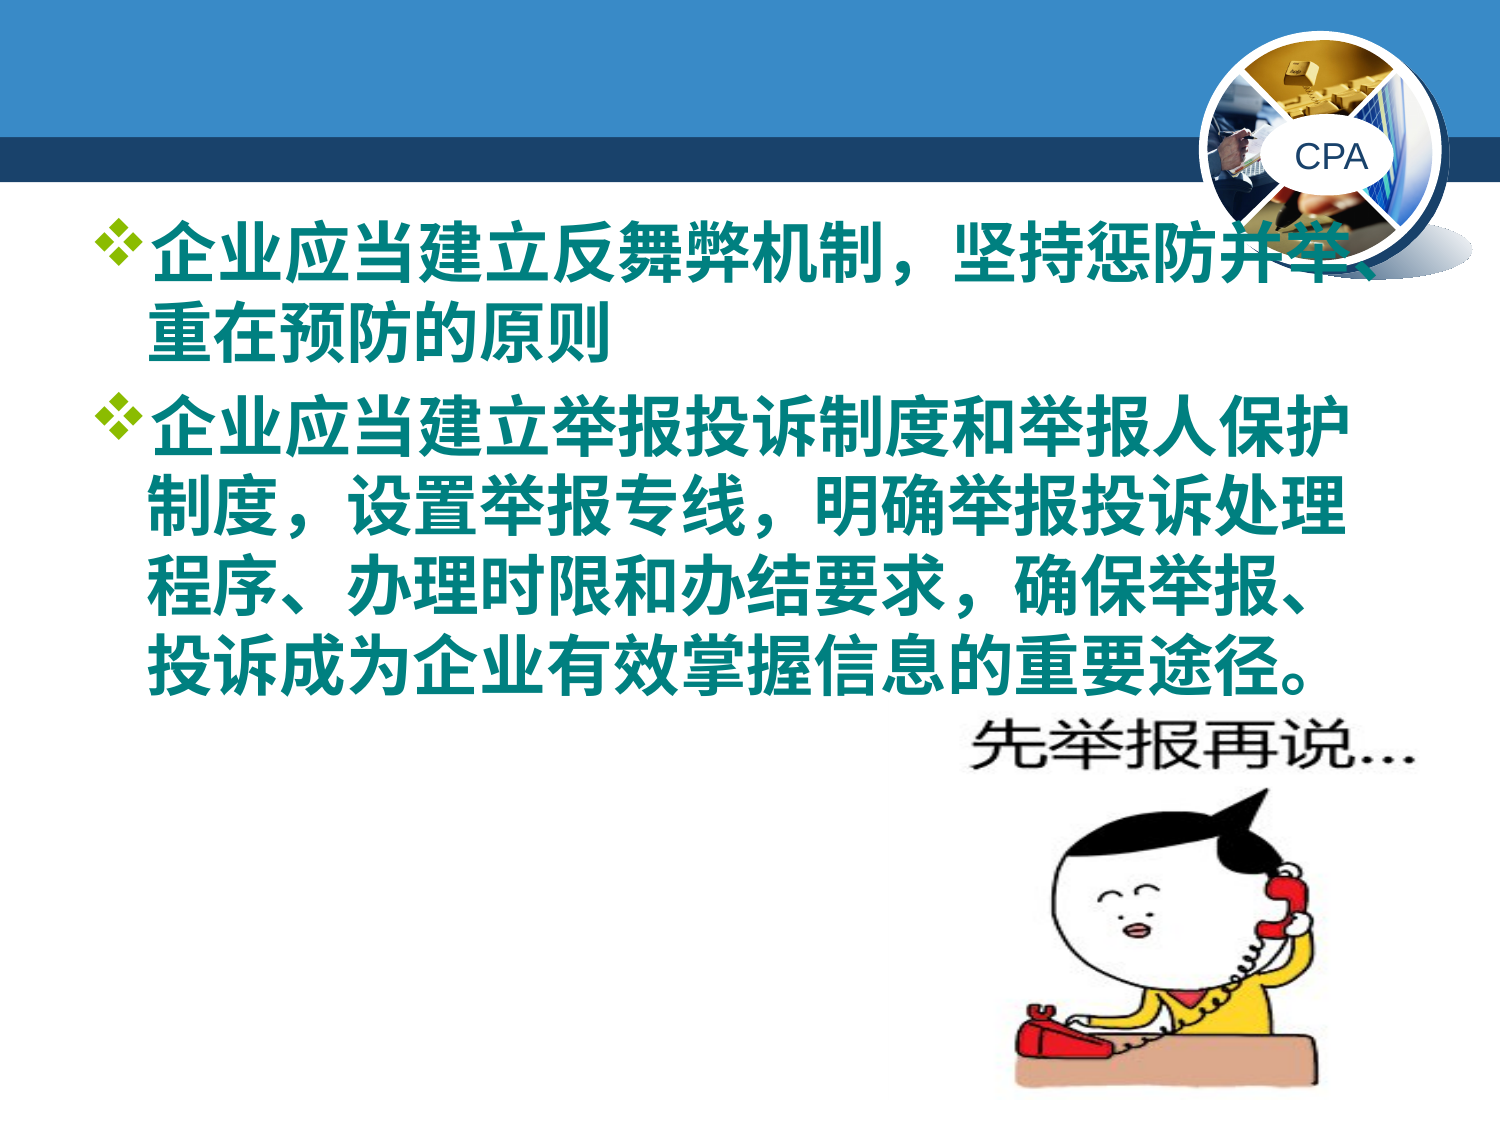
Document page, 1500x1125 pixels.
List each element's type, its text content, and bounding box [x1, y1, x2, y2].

picture [887, 699, 1476, 1101]
picture [1244, 40, 1394, 119]
picture [1354, 73, 1433, 203]
picture [1267, 186, 1369, 203]
picture [1207, 74, 1287, 203]
list 企业应当建立反舞弊机制，坚持惩防并举、重在预防的原则 企业应当建立举报投诉制度和举报人保护制度，设置举报专线，明确举报投诉处理程序、办理时限和办结要求，确保举报、投诉成为企业有效掌握信息的重要途径。 [74, 203, 1426, 1065]
